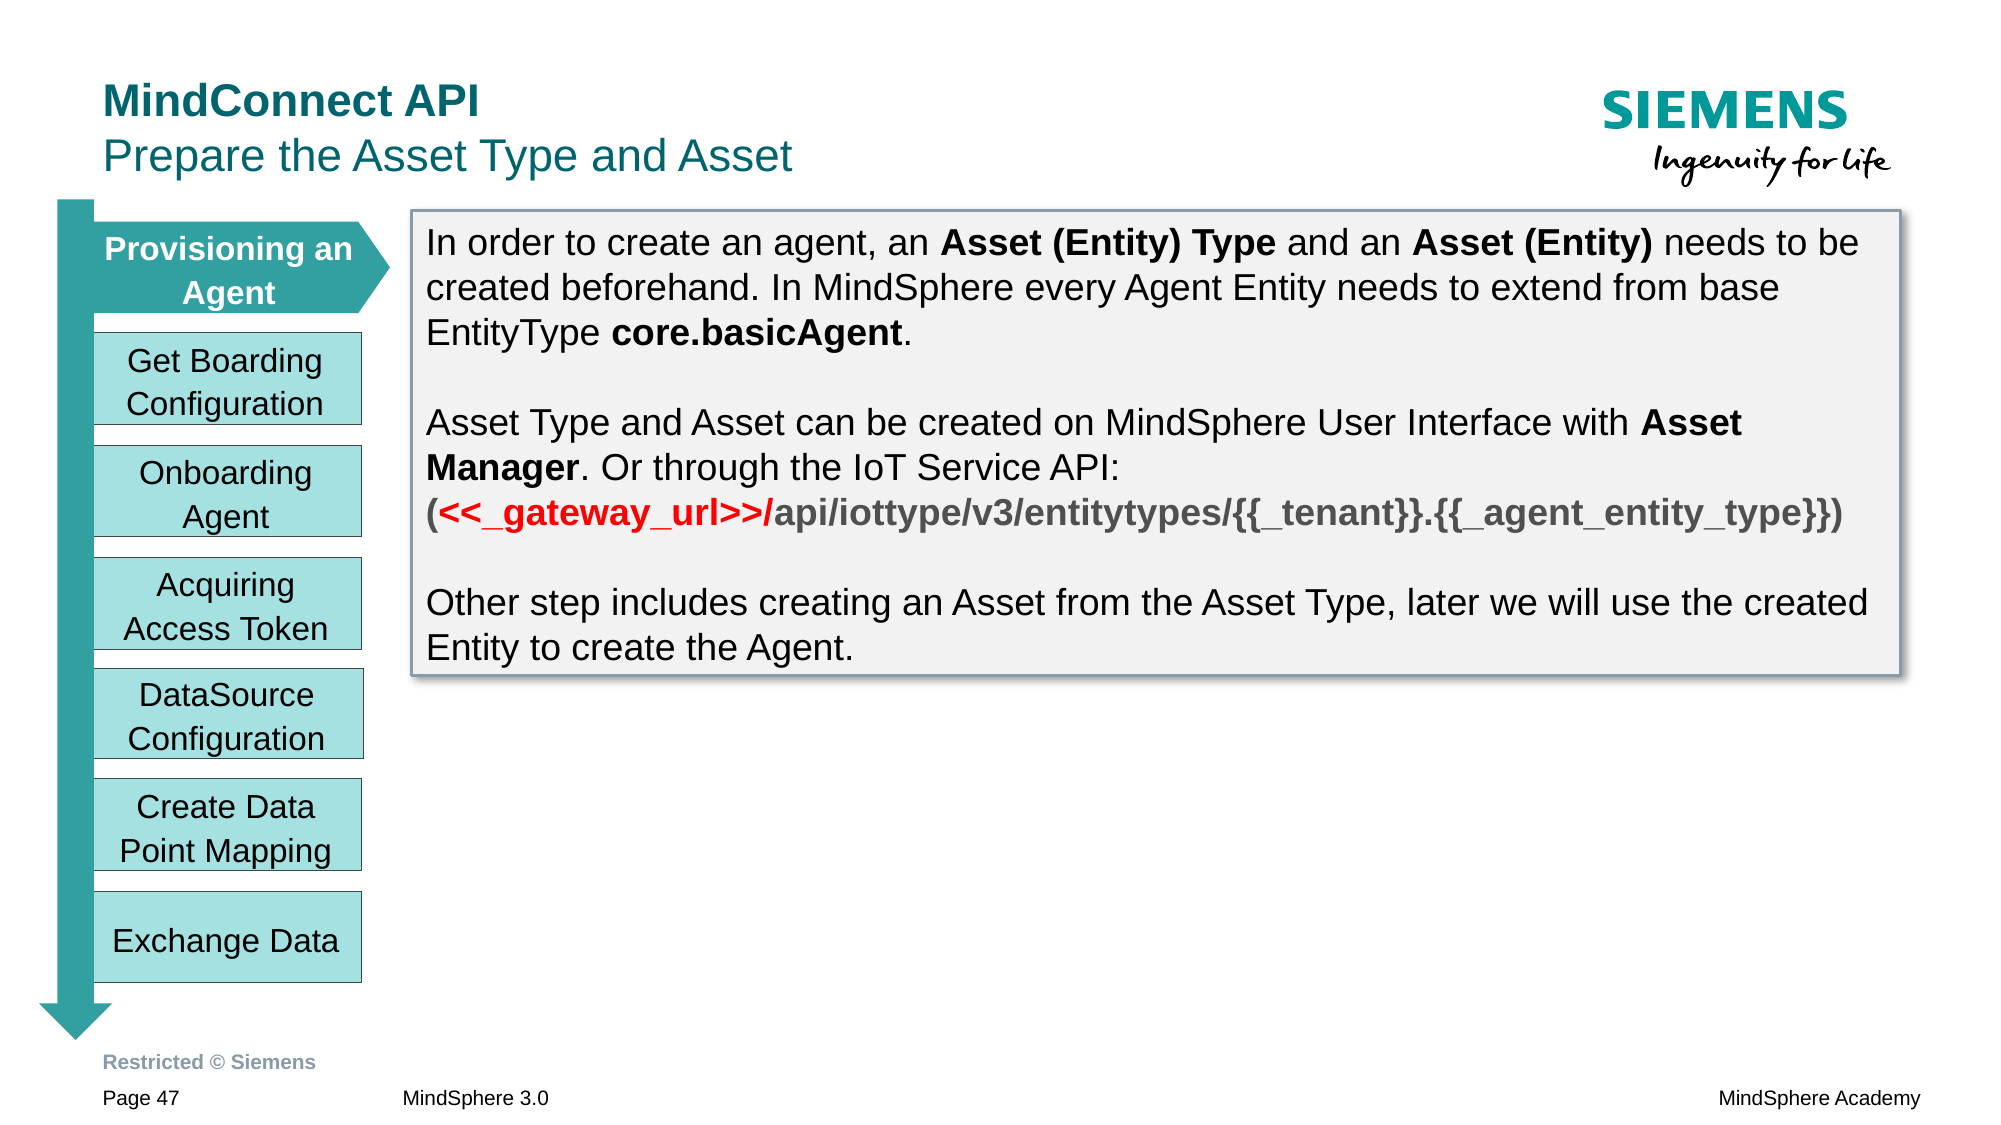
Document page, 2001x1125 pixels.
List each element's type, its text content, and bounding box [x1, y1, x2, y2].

text_box Provisioning an Agent [94, 221, 391, 314]
text_box In order to create an agent, an Asset (Entity) Type and an Asset (Entity) needs to be created beforehand. In MindSphere every Agent Entity needs to extend from base EntityType core.basicAgent. Asset Type and Asset can be created on MindSphere User Interface with Asset Manager. Or through the IoT Service API: (<<_gateway_url>>/api/iottype/v3/entitytypes/{{_tenant}}.{{_agent_entity_type}}) Other step includes creating an Asset from the Asset Type, later we will use the created Entity to create the Agent. [411, 210, 1901, 676]
title MindConnect API Prepare the Asset Type and Asset [0, 0, 2000, 237]
text_box [38, 199, 113, 1041]
text_box Get Boarding Configuration [94, 332, 362, 425]
text_box Create Data Point Mapping [94, 778, 362, 871]
text_box Acquiring Access Token [94, 557, 362, 650]
text_box Exchange Data [94, 891, 362, 983]
text_box Onboarding Agent [94, 445, 362, 537]
text_box DataSource Configuration [94, 668, 364, 759]
